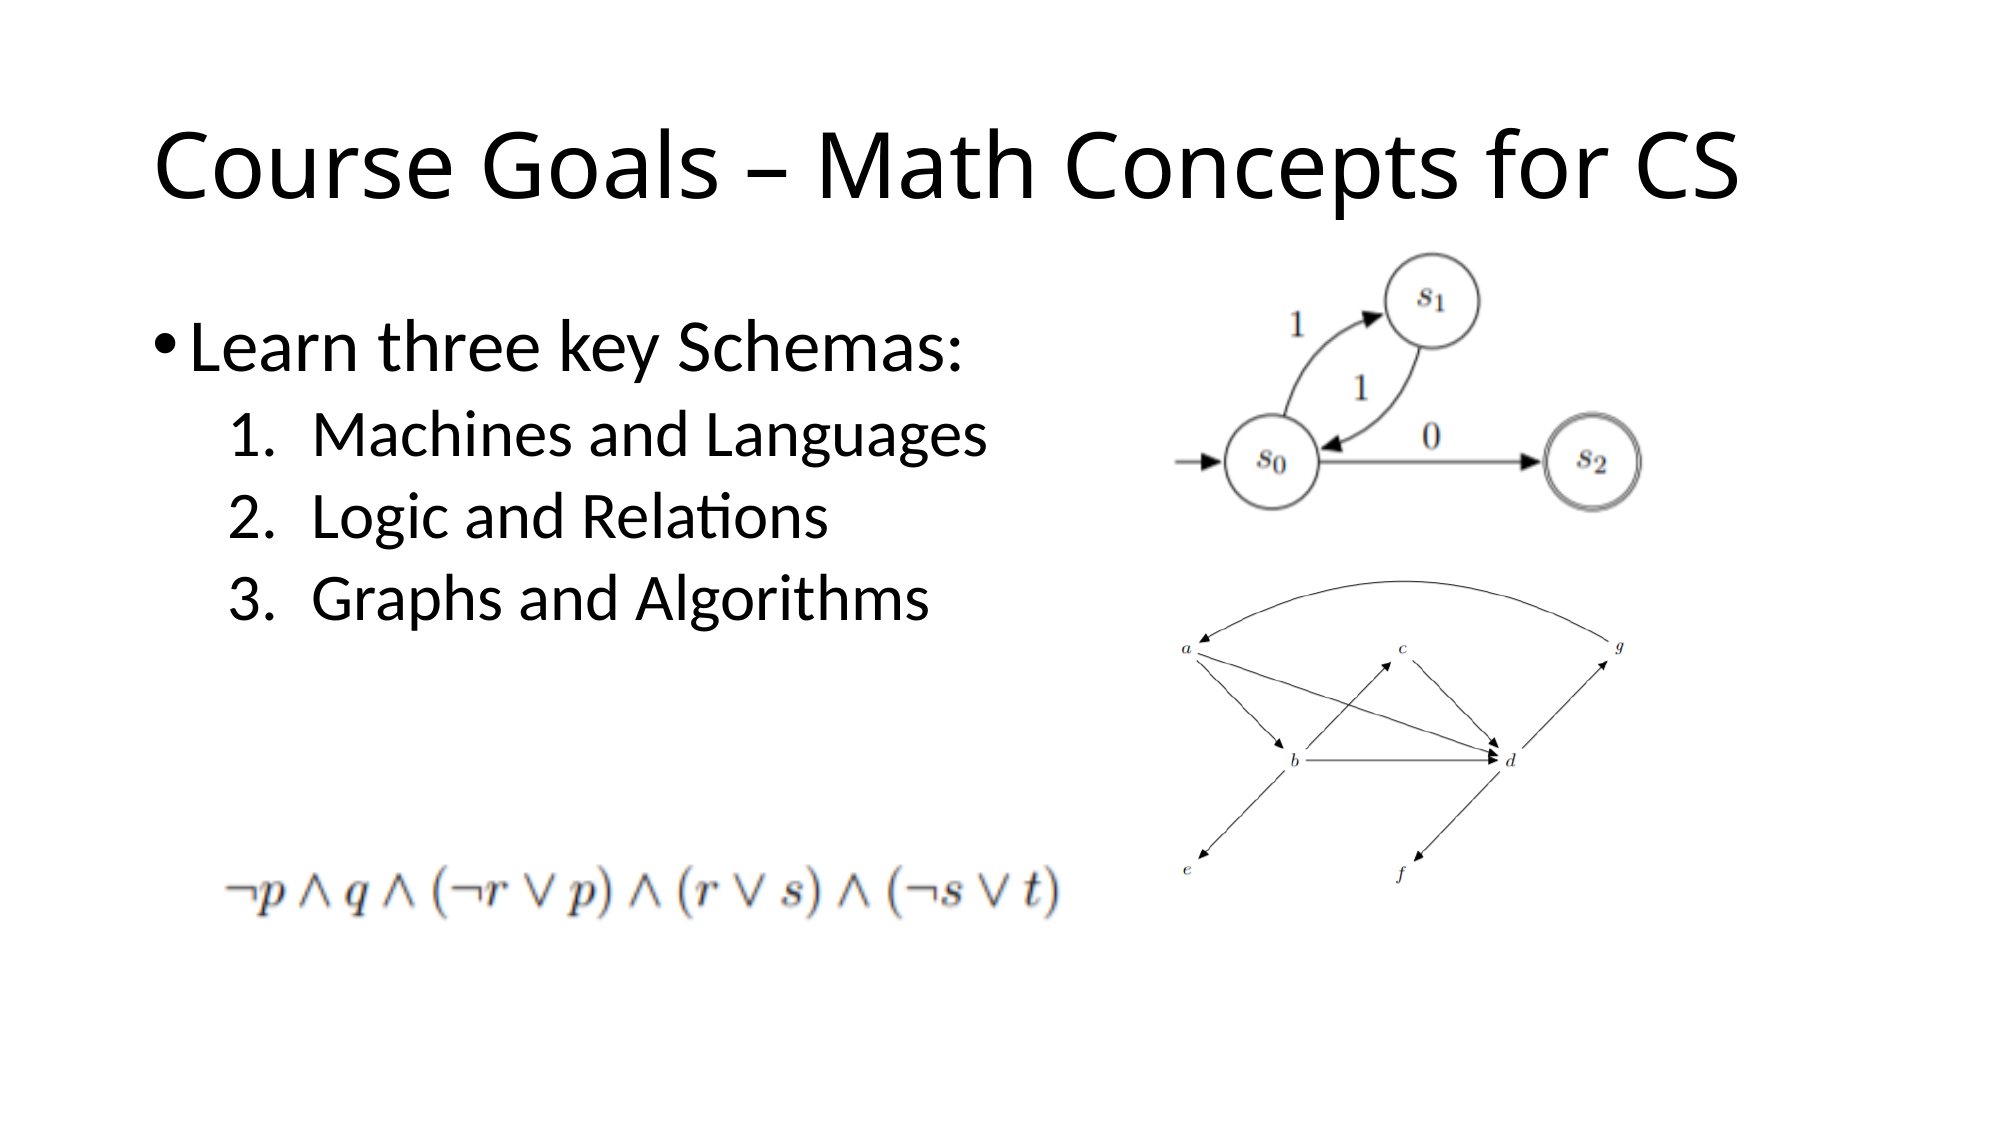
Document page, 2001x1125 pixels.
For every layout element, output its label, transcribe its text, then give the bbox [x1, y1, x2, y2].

picture [1144, 242, 1669, 542]
picture [1144, 562, 1669, 902]
title Course Goals – Math Concepts for CS [137, 59, 1863, 278]
picture [188, 847, 1130, 955]
list Learn three key Schemas: Machines and Languages Logic and Relations Graphs and Algorithms [137, 299, 1863, 1014]
